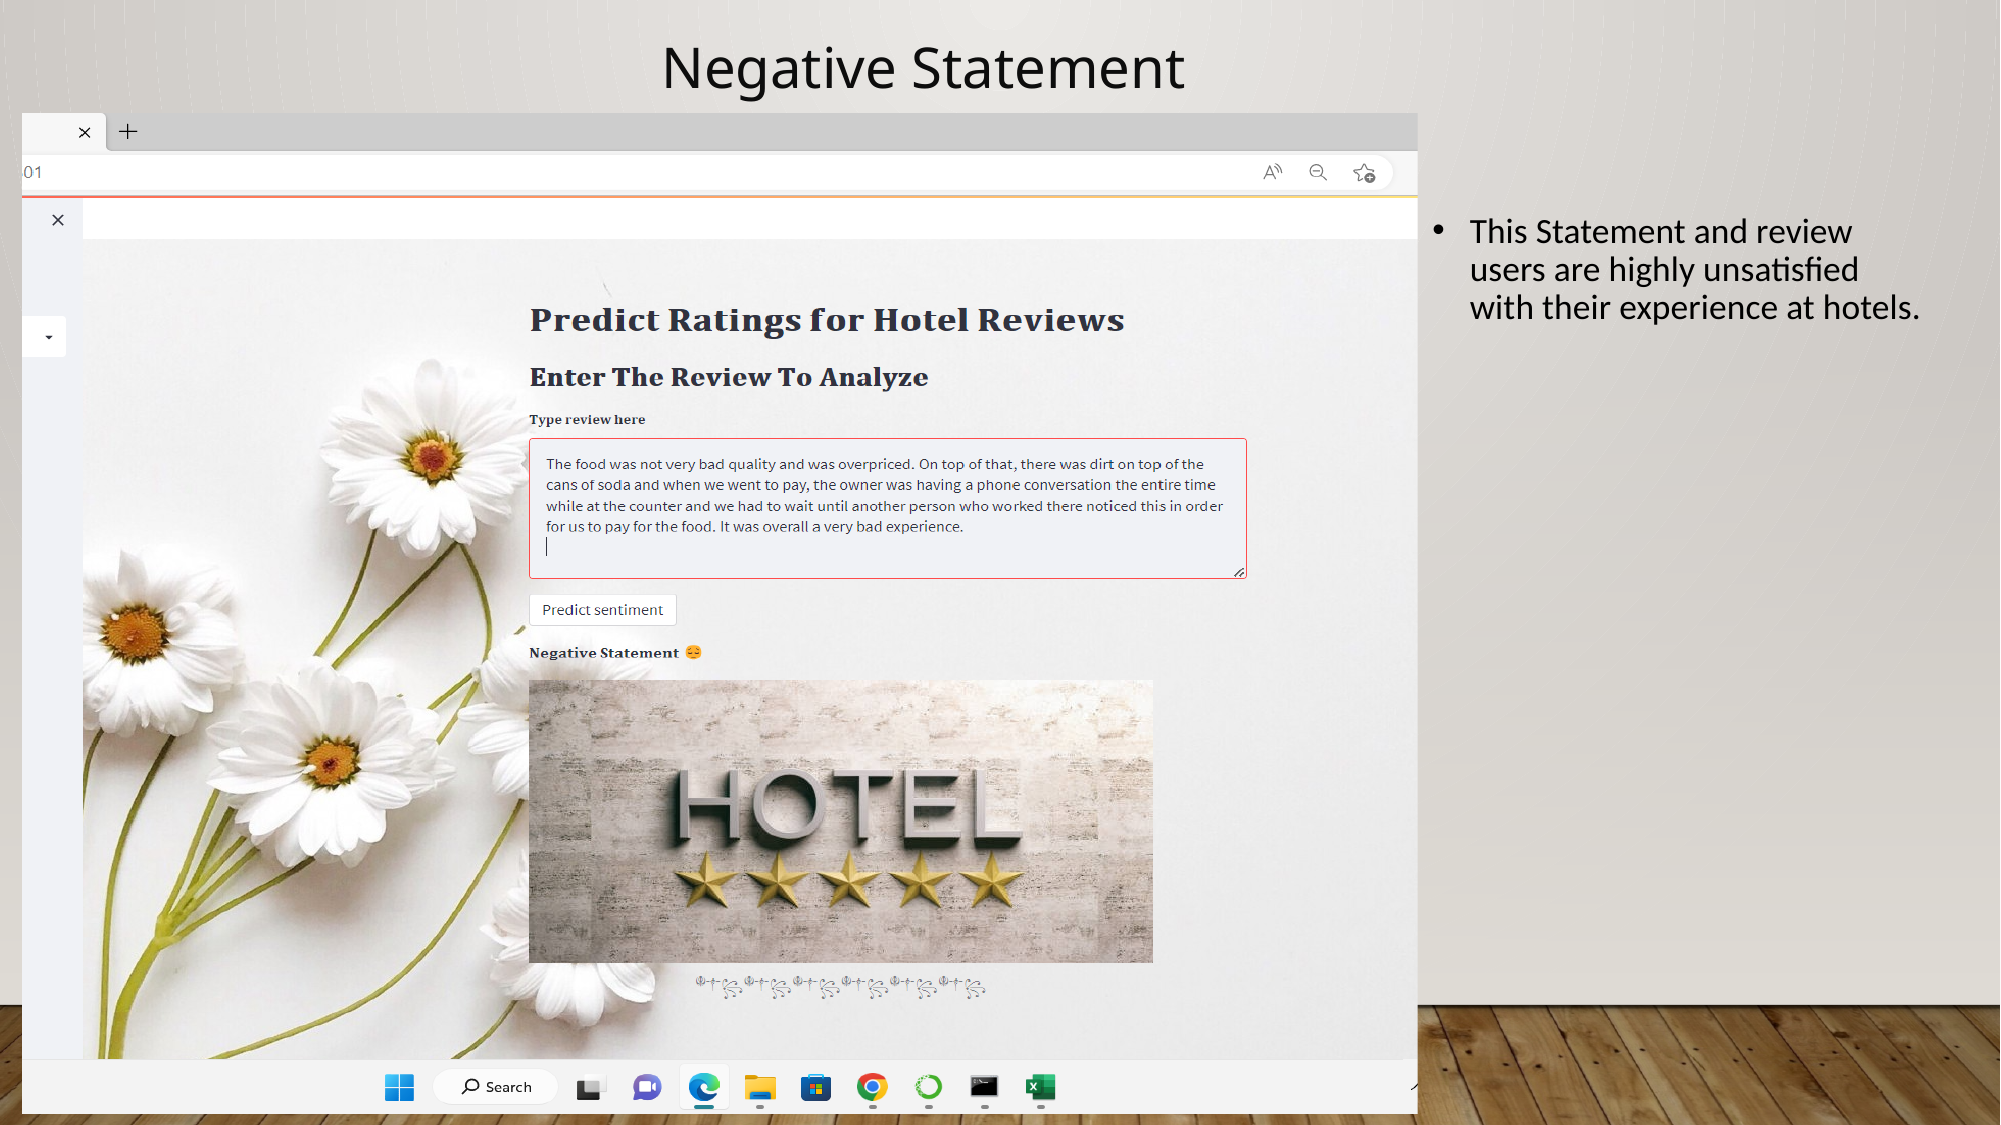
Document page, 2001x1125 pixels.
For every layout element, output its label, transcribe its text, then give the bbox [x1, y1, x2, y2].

text_box Negative Statement [601, 32, 1247, 113]
text_box This Statement and review users are highly unsatisfied with their experience at hotels. [1418, 205, 1938, 831]
picture [0, 113, 2000, 1125]
